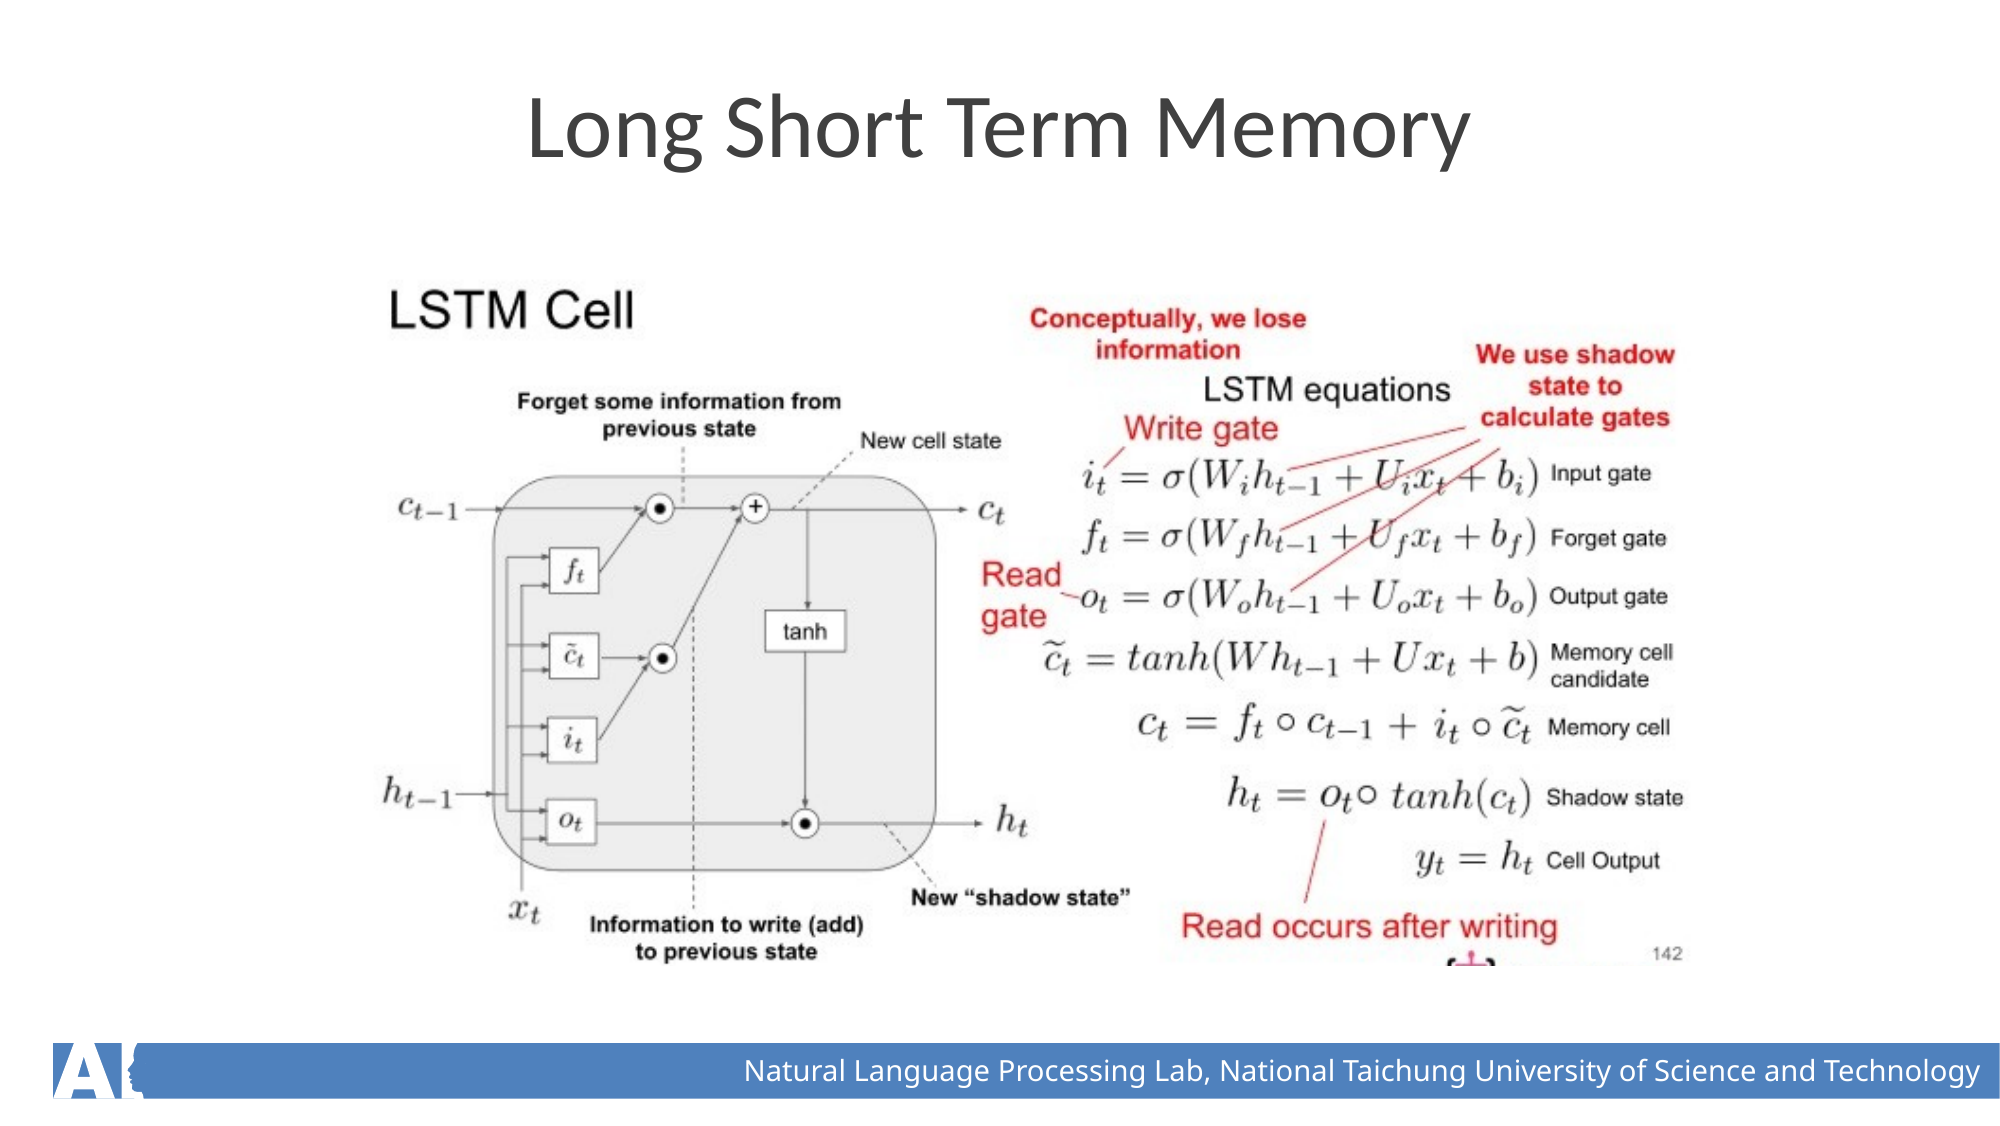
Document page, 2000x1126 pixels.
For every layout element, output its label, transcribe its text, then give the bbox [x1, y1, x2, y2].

text_box Natural Language Processing Lab, National Taichung University of Science and Technology [728, 1045, 1997, 1096]
picture [373, 265, 1698, 966]
list Long Short Term Memory [0, 55, 2000, 186]
